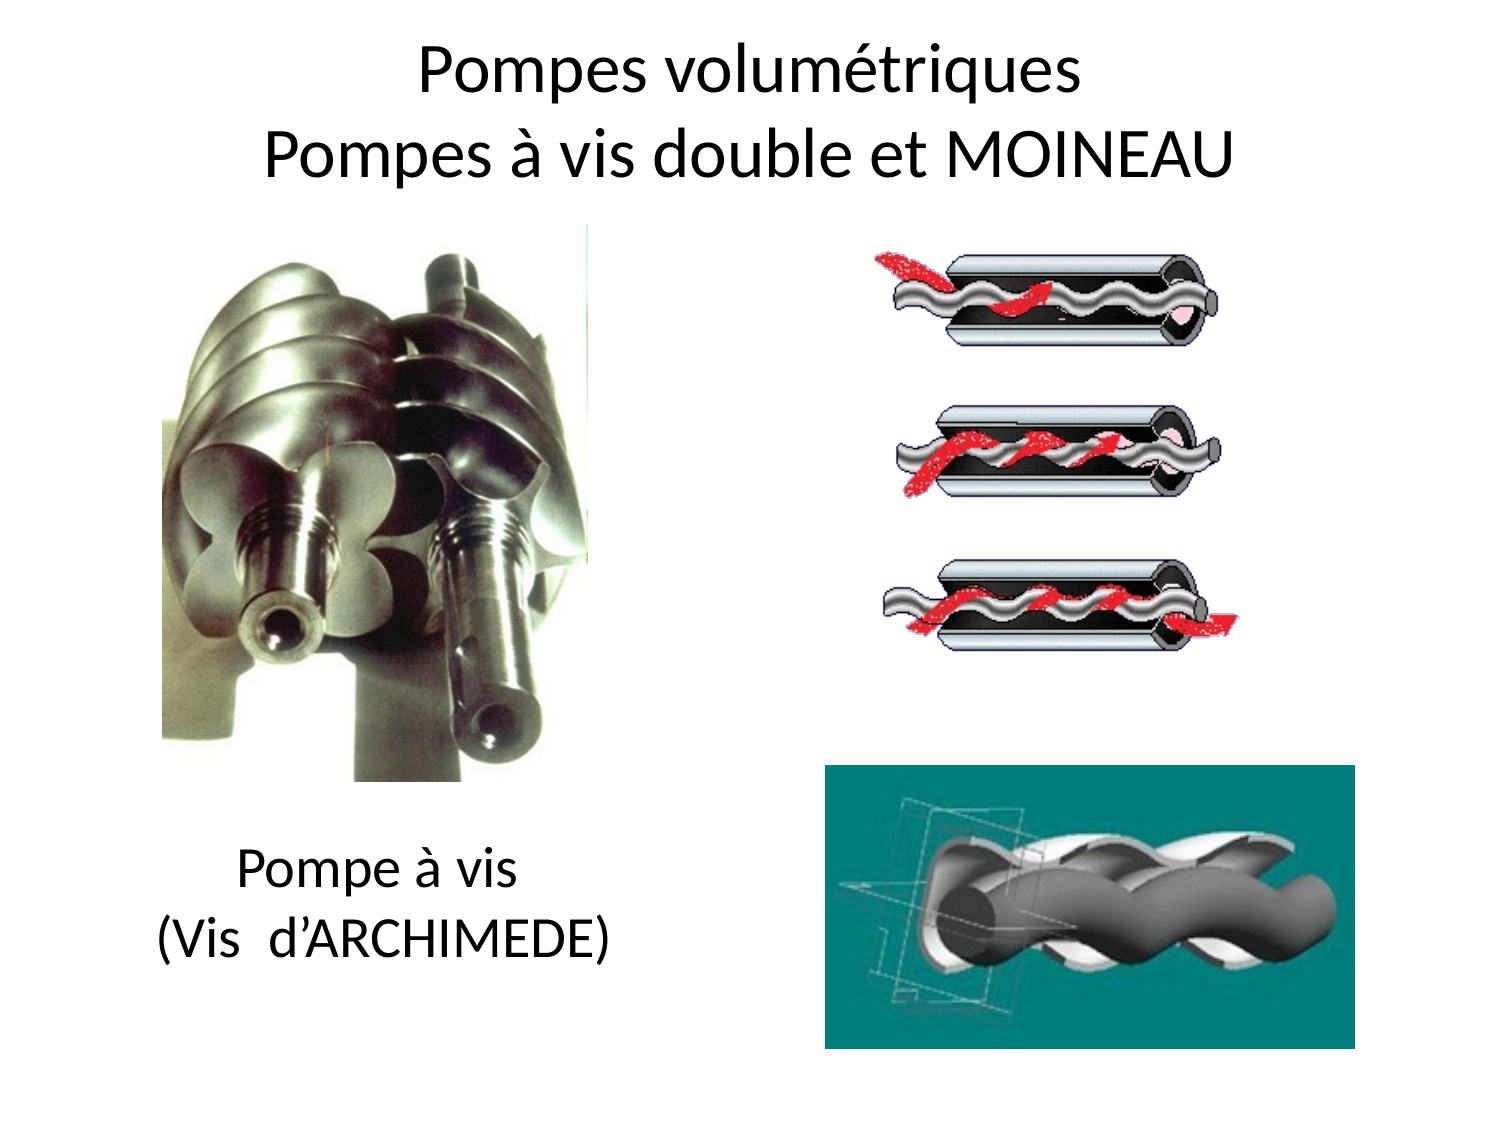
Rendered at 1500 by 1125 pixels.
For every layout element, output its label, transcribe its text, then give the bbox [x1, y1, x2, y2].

picture [824, 765, 1355, 1049]
picture [849, 199, 1279, 712]
picture [162, 224, 588, 783]
text_box Pompe à vis (Vis d’ARCHIMEDE) [112, 822, 656, 977]
title Pompes volumétriques Pompes à vis double et MOINEAU [75, 12, 1425, 200]
